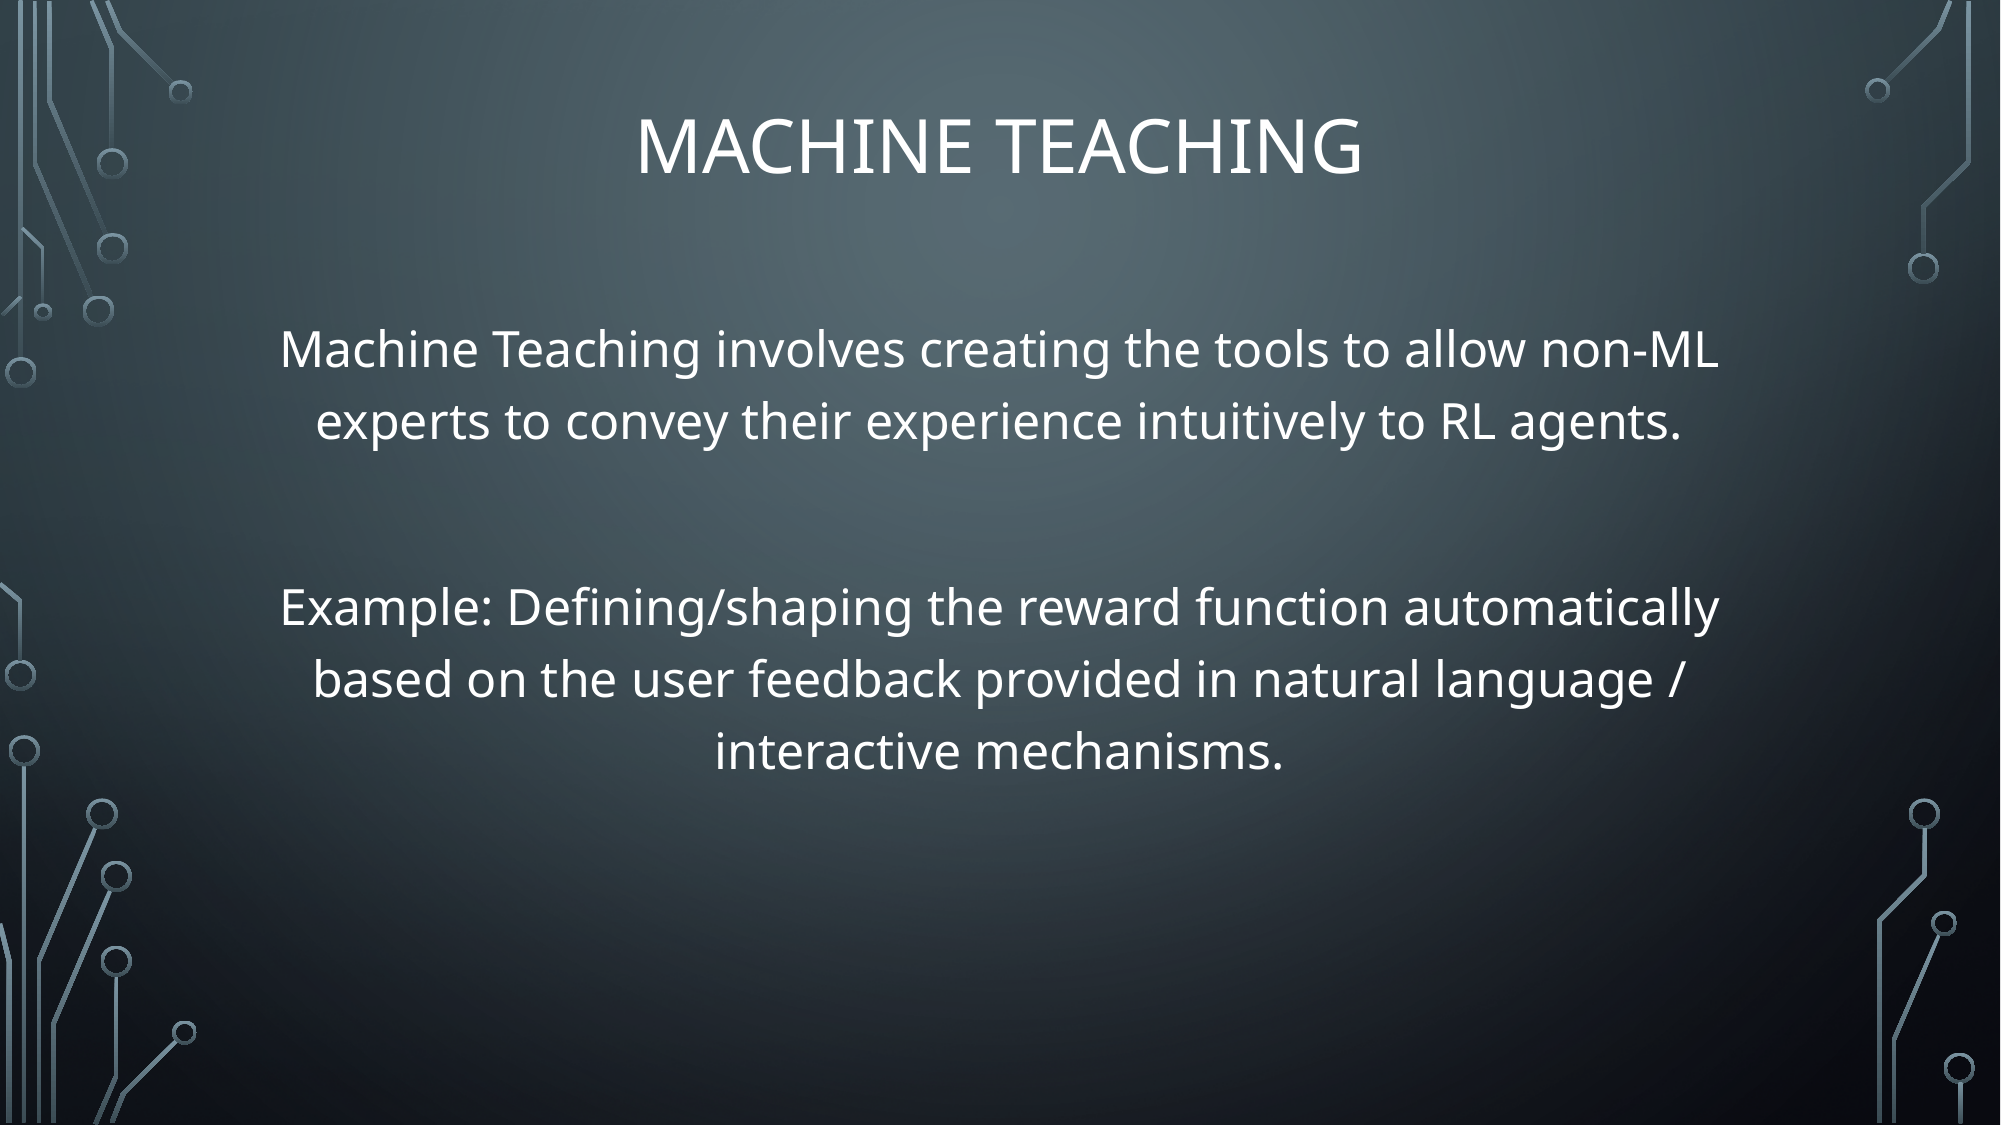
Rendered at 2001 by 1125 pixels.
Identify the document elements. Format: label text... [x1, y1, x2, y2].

title MACHINE TEACHING [187, 101, 1813, 198]
list Machine Teaching involves creating the tools to allow non-ML experts to convey their experience intuitively to RL agents. Example: Defining/shaping the reward function automatically based on the user feedback provided in natural language / interactive mechanisms. [187, 227, 1813, 950]
